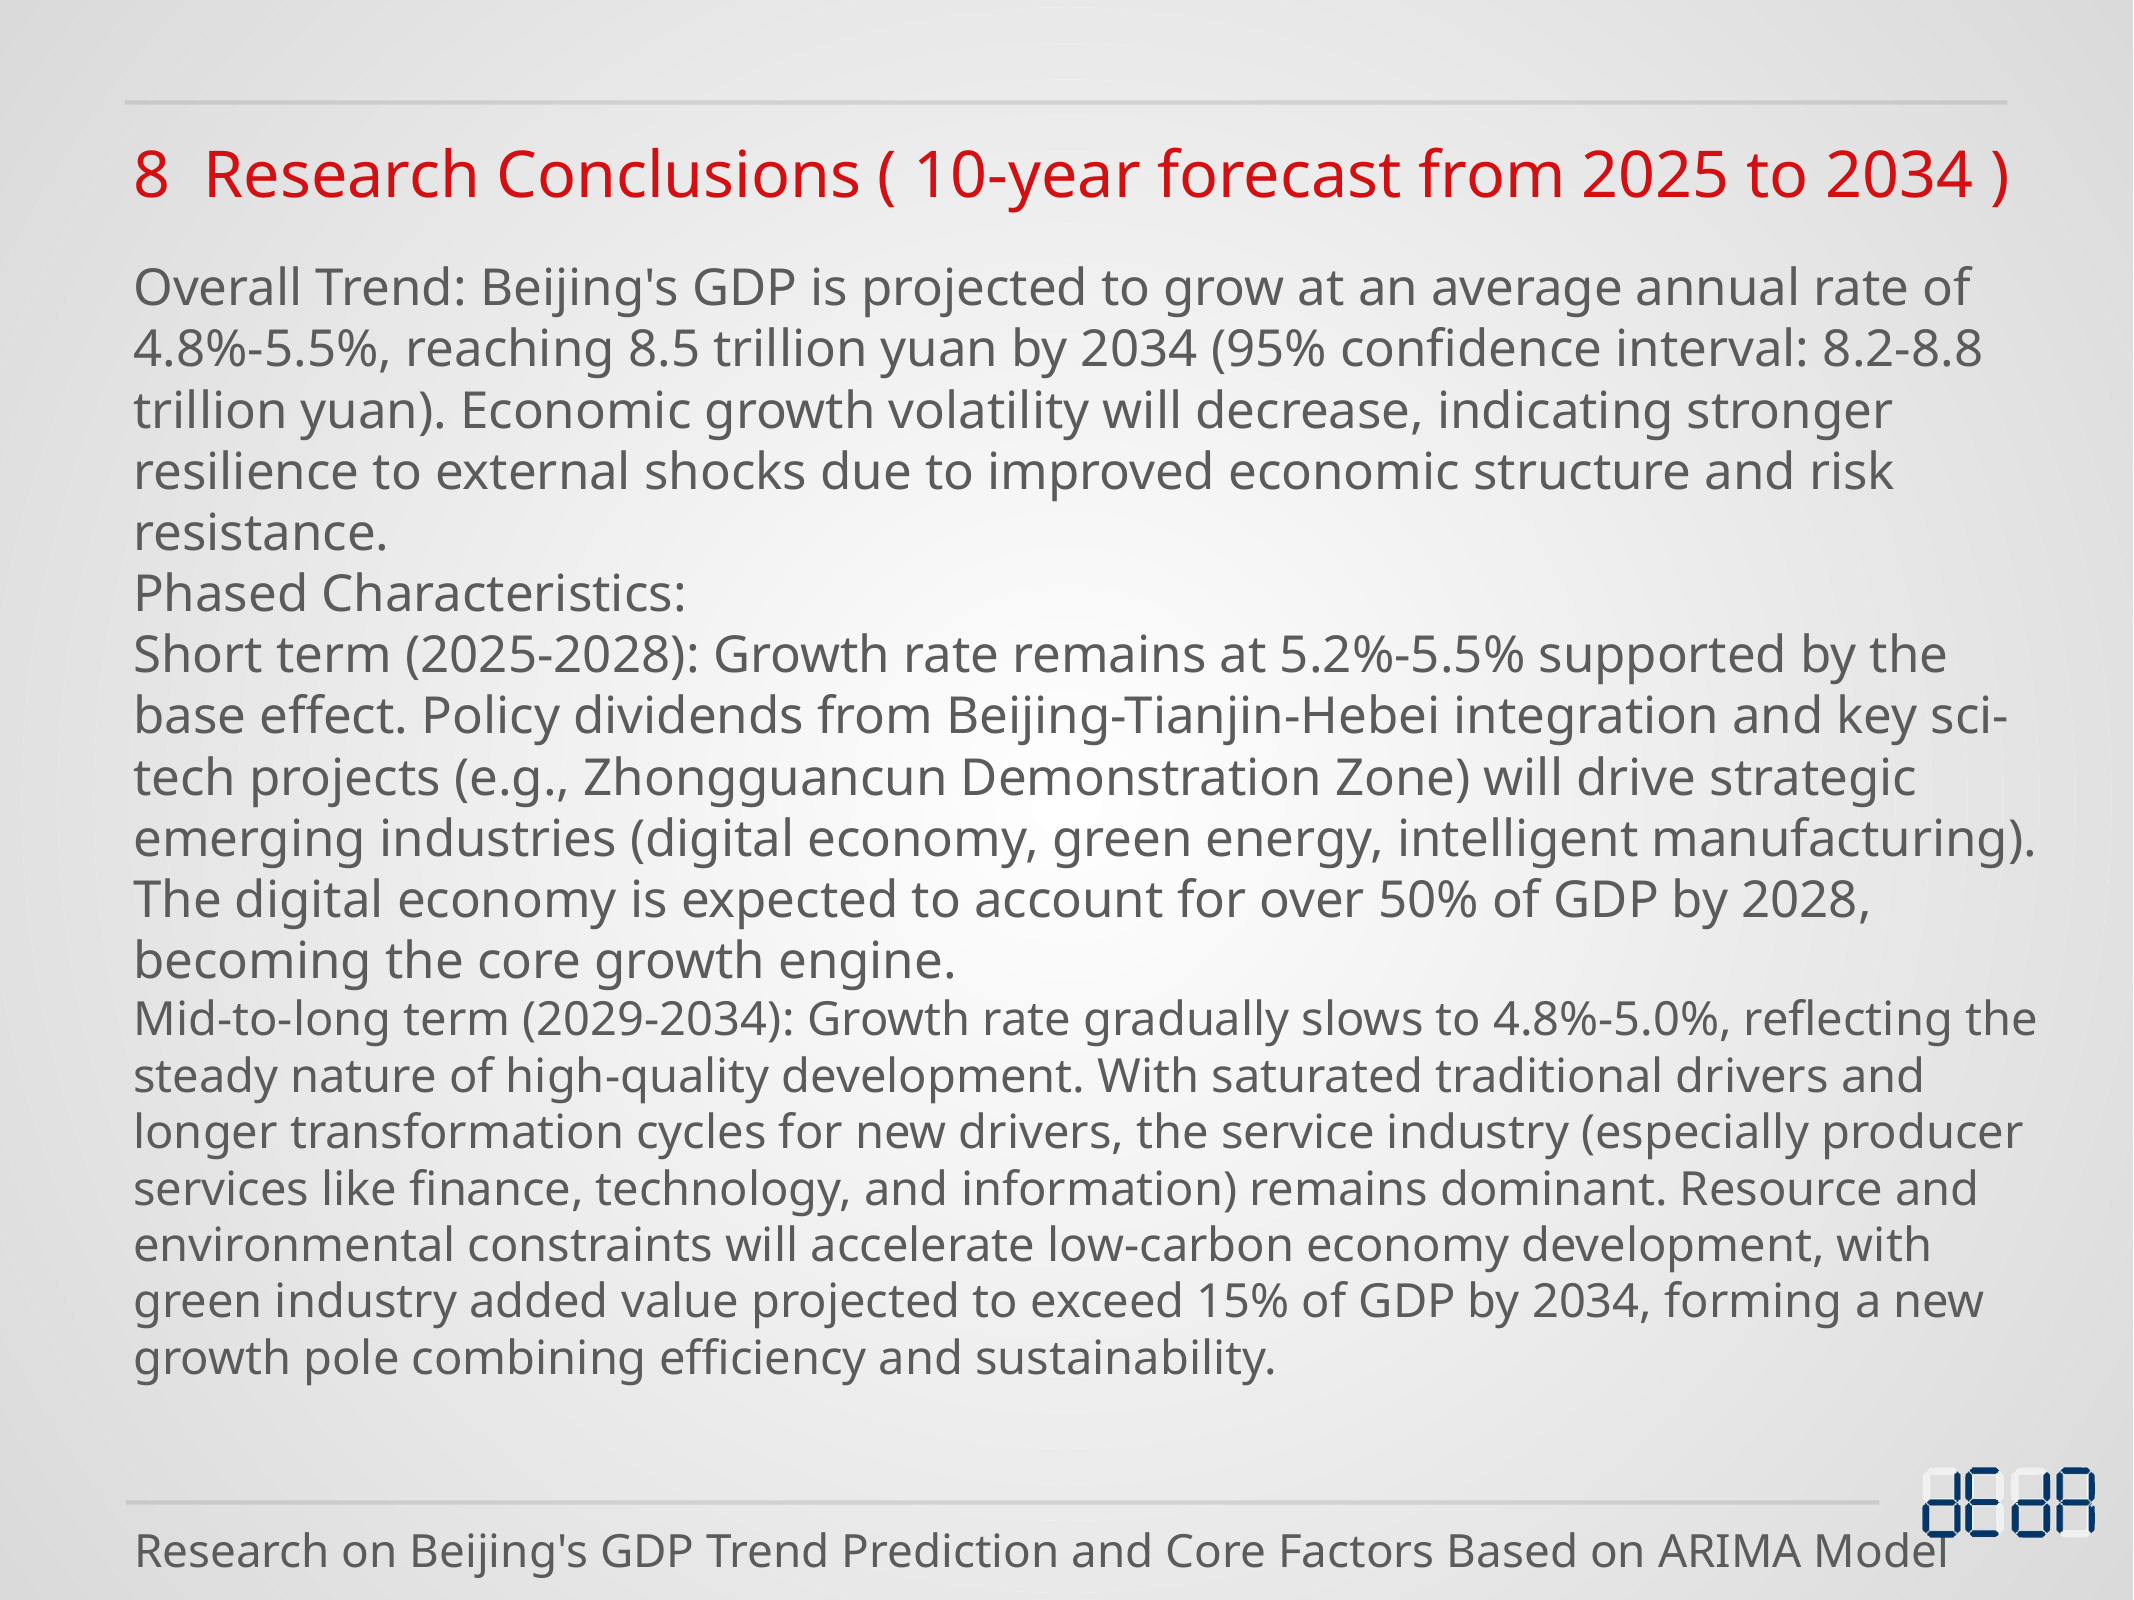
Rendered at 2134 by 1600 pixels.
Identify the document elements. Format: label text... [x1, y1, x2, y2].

picture [1921, 1492, 1962, 1538]
picture [2055, 1467, 2095, 1538]
text_box Overall Trend: Beijing's GDP is projected to grow at an average annual rate of 4.8%-5.5%, reaching 8.5 trillion yuan by 2034 (95% confidence interval: 8.2-8.8 trillion yuan). Economic growth volatility will decrease, indicating stronger resilience to external shocks due to improved economic structure and risk resistance. Phased Characteristics: Short term (2025-2028): Growth rate remains at 5.2%-5.5% supported by the base effect. Policy dividends from Beijing-Tianjin-Hebei integration and key sci-tech projects (e.g., Zhongguancun Demonstration Zone) will drive strategic emerging industries (digital economy, green energy, intelligent manufacturing). The digital economy is expected to account for over 50% of GDP by 2028, becoming the core growth engine. Mid-to-long term (2029-2034): Growth rate gradually slows to 4.8%-5.0%, reflecting the steady nature of high-quality development. With saturated traditional drivers and longer transformation cycles for new drivers, the service industry (especially producer services like finance, technology, and information) remains dominant. Resource and environmental constraints will accelerate low-carbon economy development, with green industry added value projected to exceed 15% of GDP by 2034, forming a new growth pole combining efficiency and sustainability. [125, 246, 2057, 1492]
picture [2010, 1492, 2051, 1538]
picture [1965, 1492, 2004, 1538]
list 8 Research Conclusions ( 10-year forecast from 2025 to 2034 ) [124, 124, 2057, 226]
